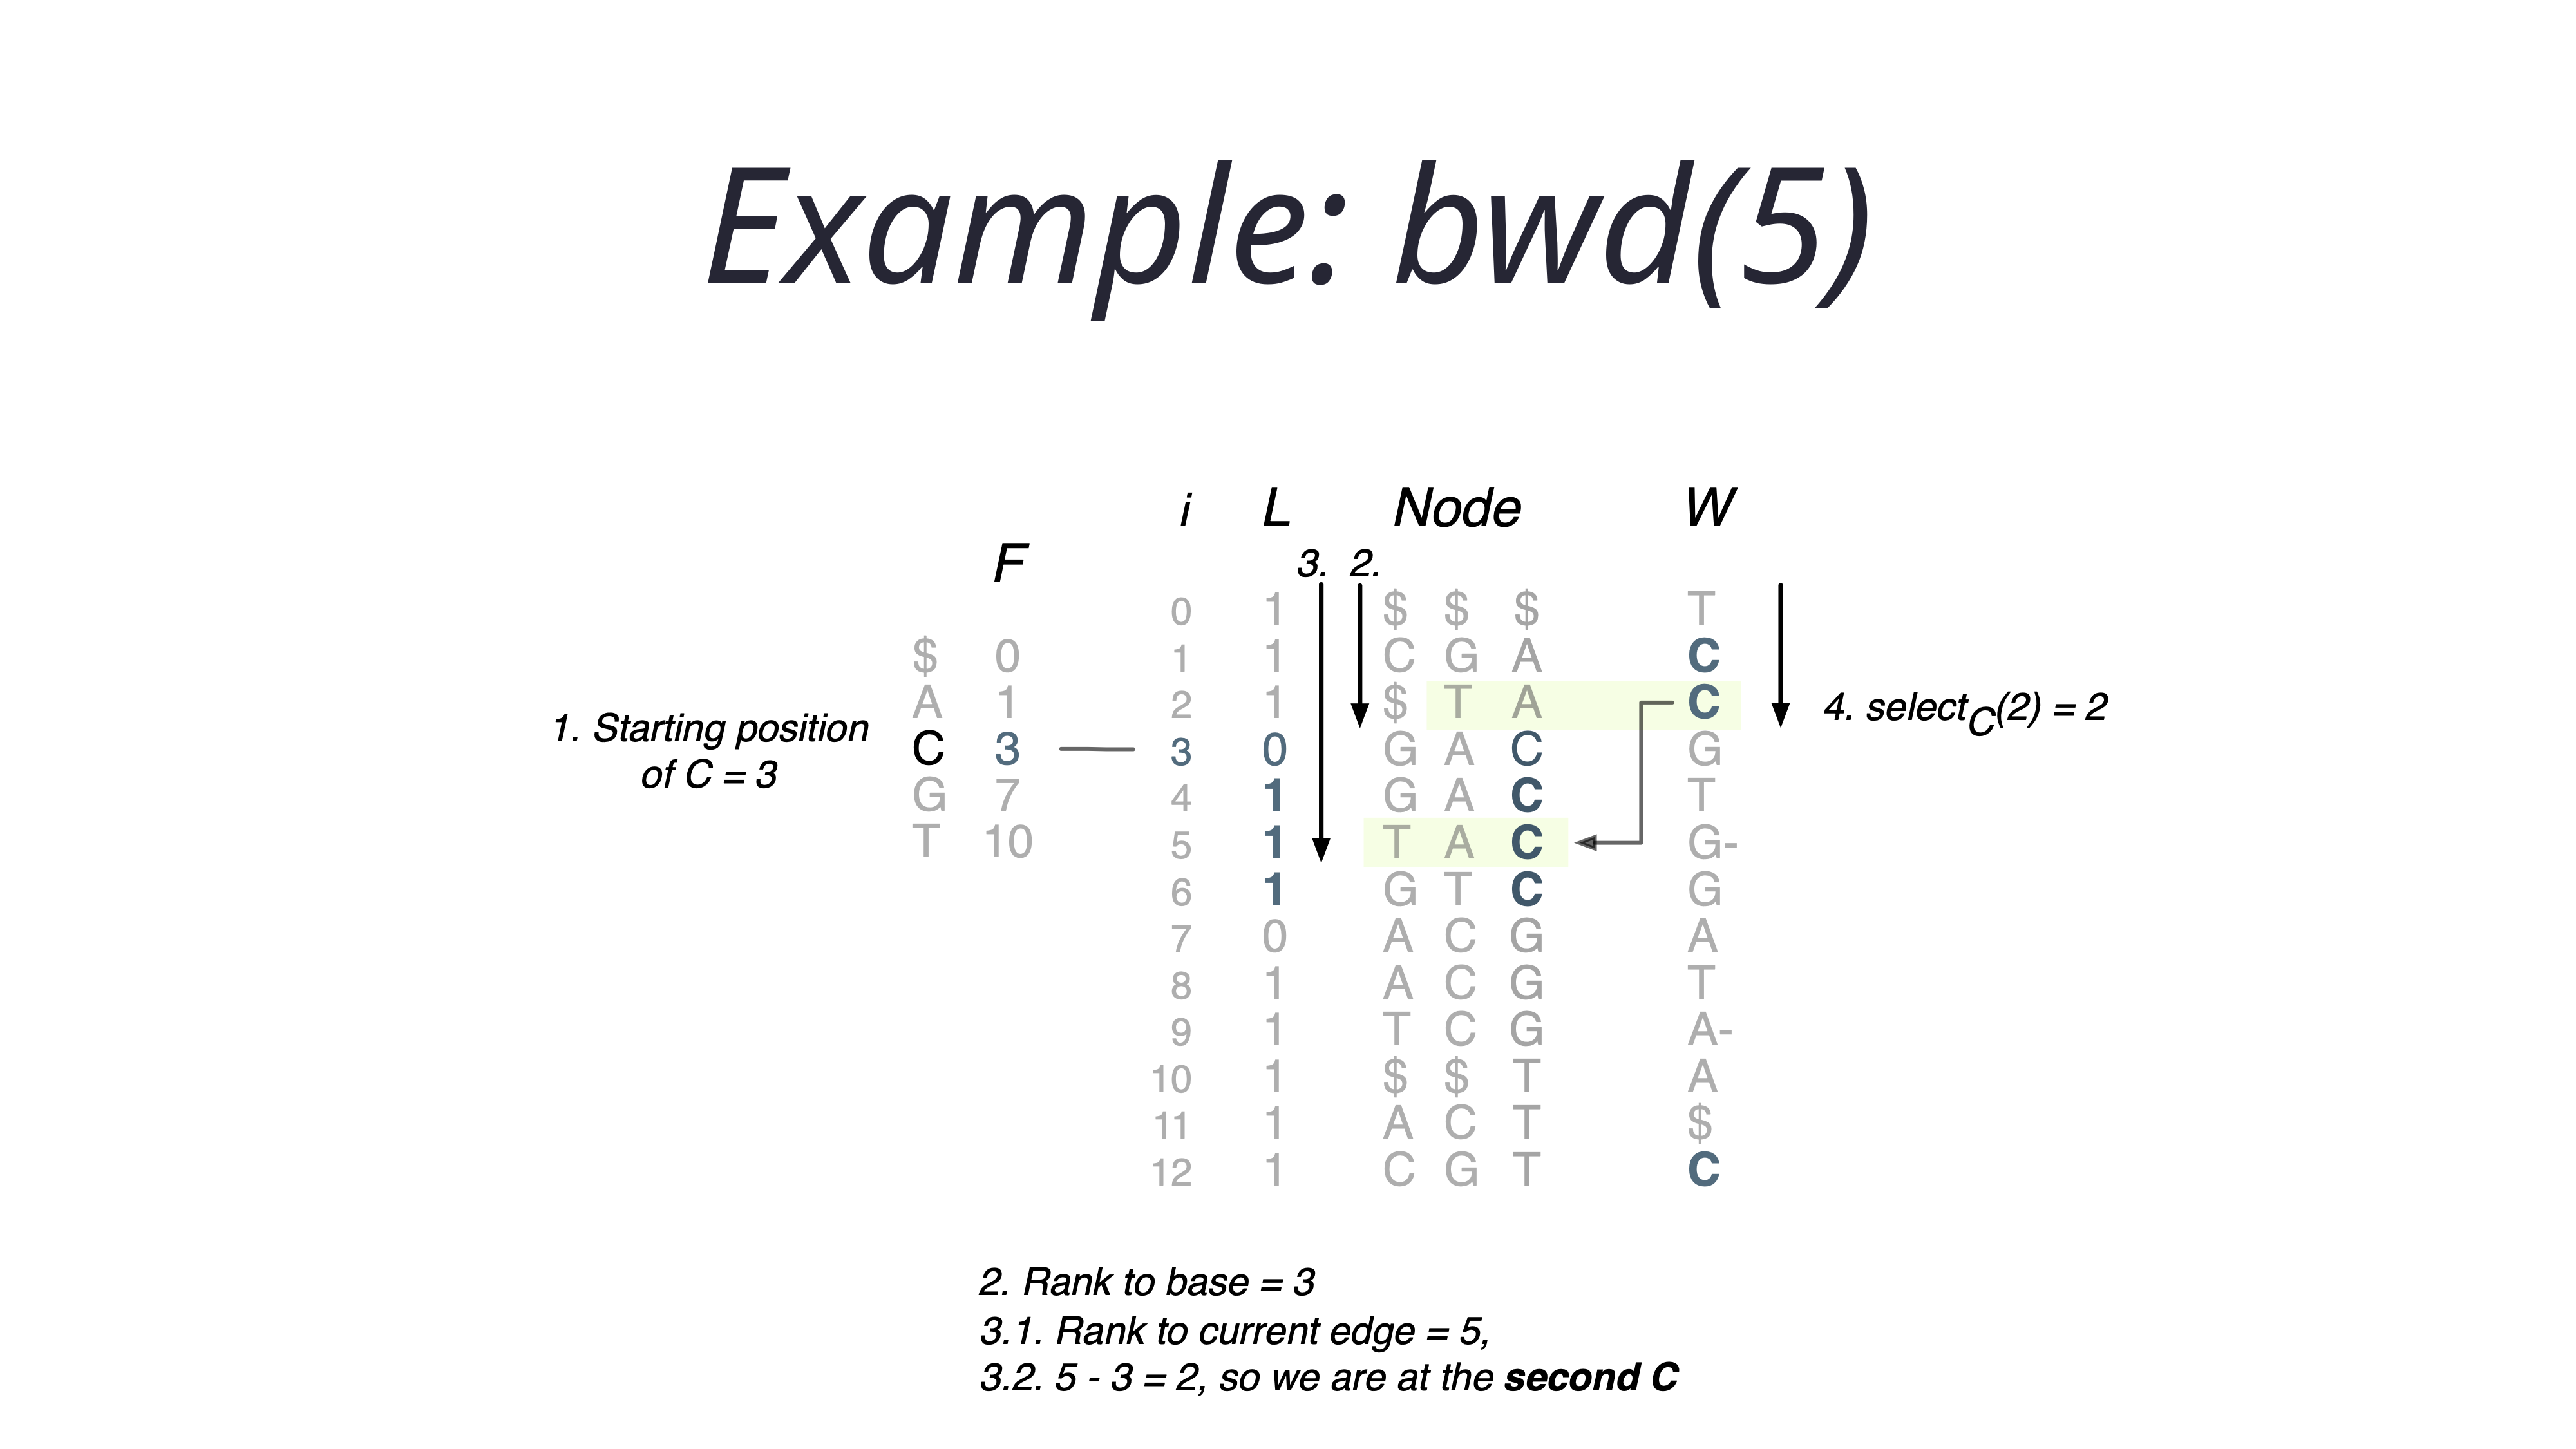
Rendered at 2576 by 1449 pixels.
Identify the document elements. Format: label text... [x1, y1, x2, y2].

title Example: bwd(5) [510, 37, 2066, 401]
picture [540, 472, 2160, 1397]
